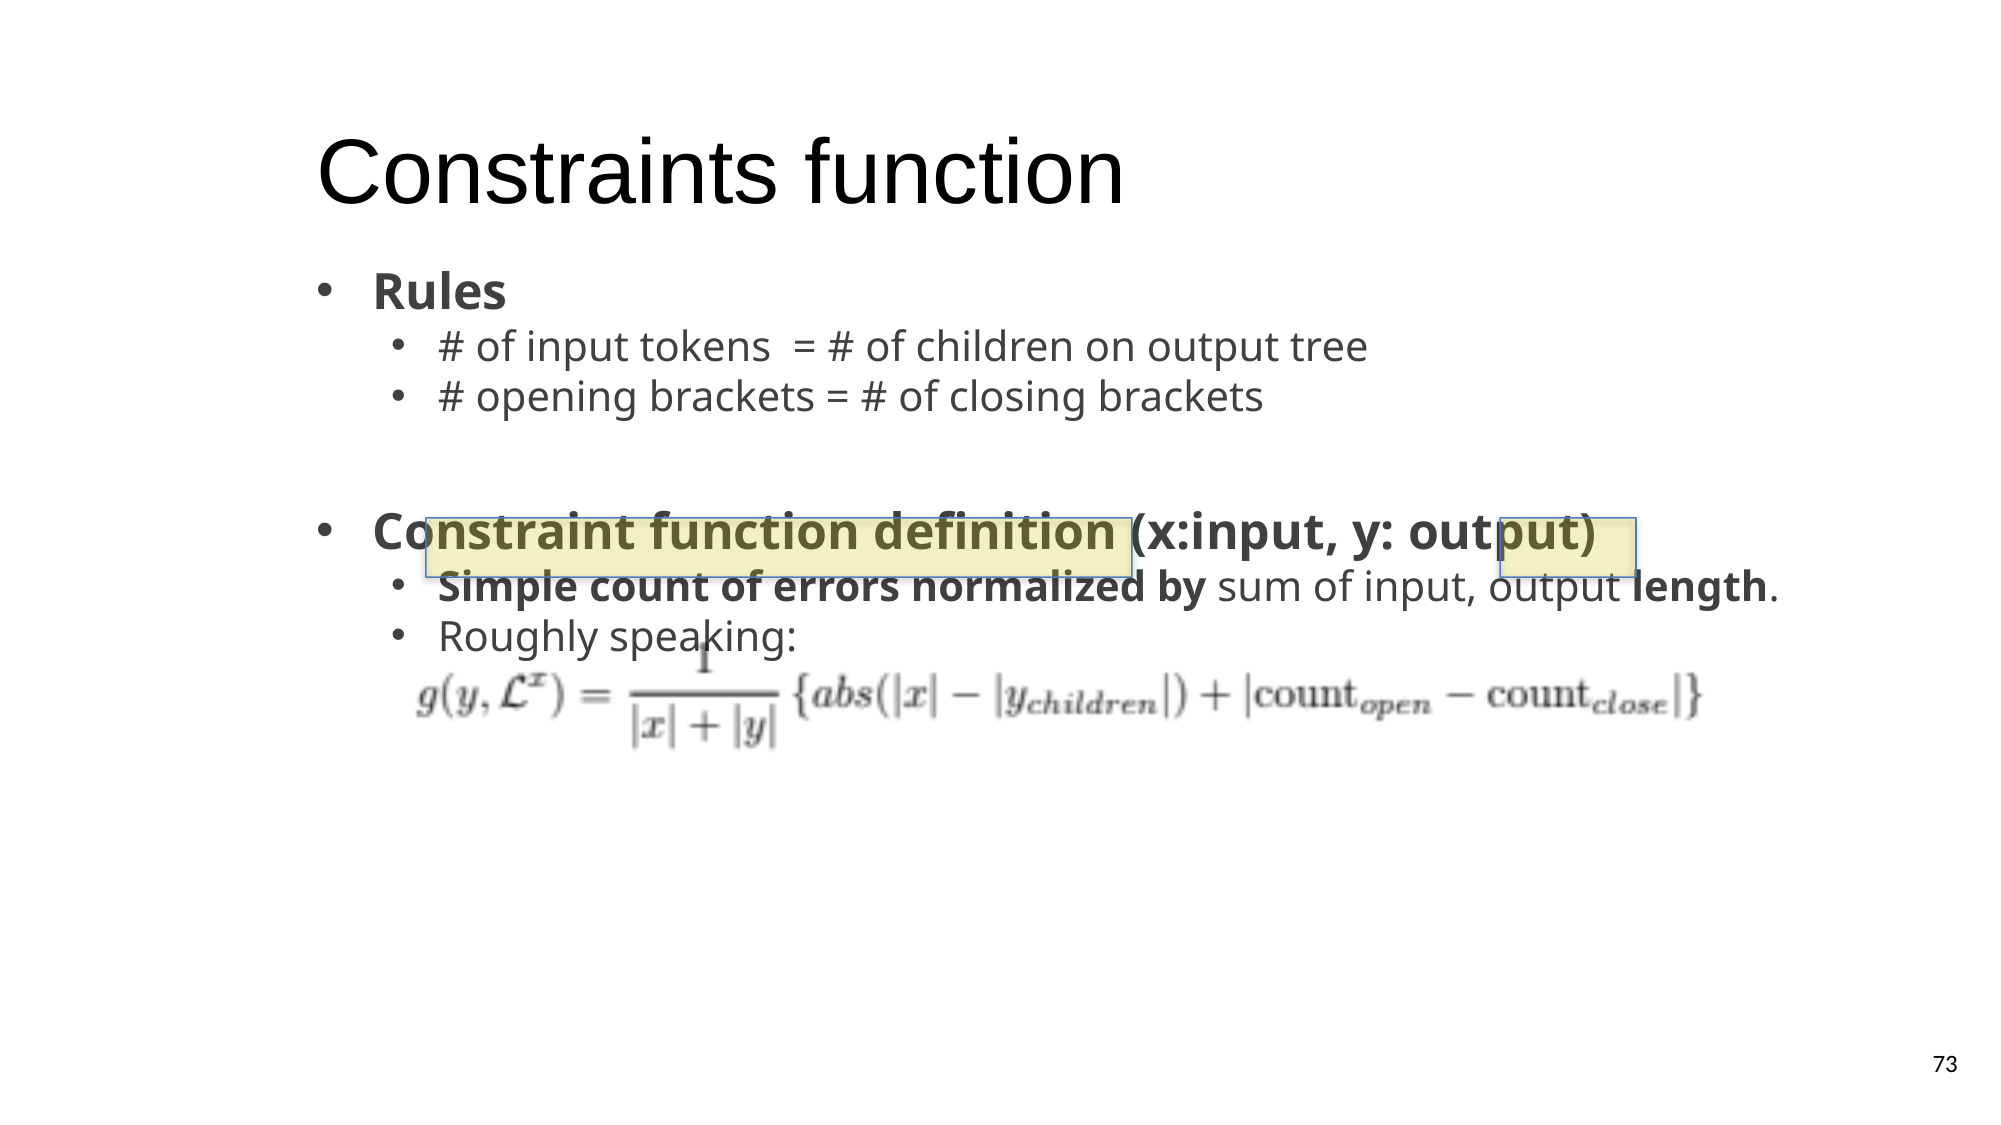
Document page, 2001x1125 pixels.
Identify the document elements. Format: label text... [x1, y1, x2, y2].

list Rules # of input tokens = # of children on output tree # opening brackets = # of closing brackets Constraint function definition (x:input, y: output) Simple count of errors normalized by sum of input, output length. Roughly speaking: [301, 244, 1902, 992]
slide_number 72 [1853, 1019, 1974, 1106]
title Constraints function [301, 97, 1750, 223]
picture [395, 640, 1751, 767]
text_box [425, 517, 1133, 578]
text_box [1499, 517, 1637, 578]
